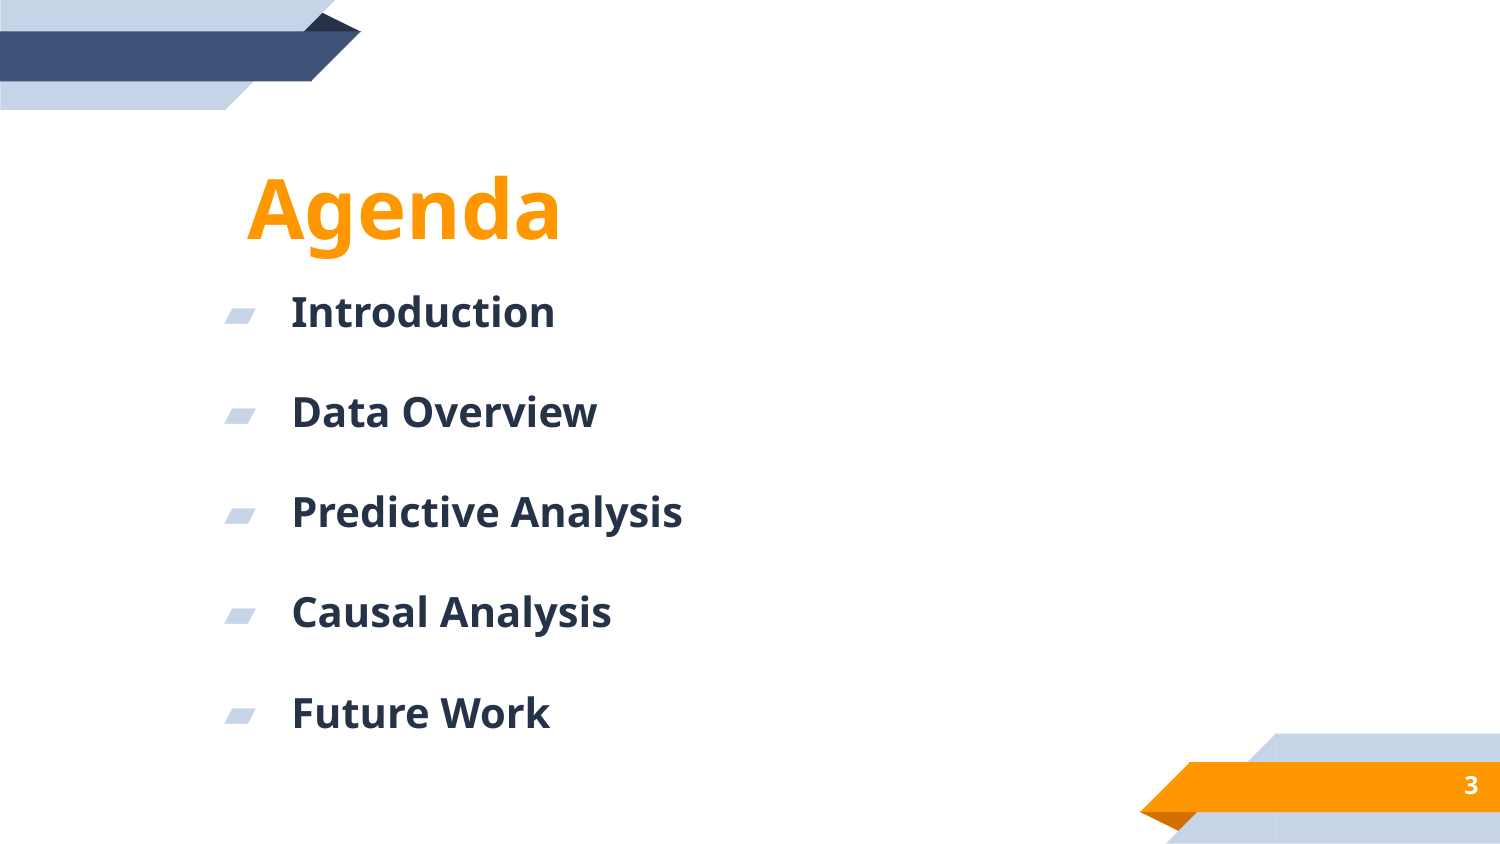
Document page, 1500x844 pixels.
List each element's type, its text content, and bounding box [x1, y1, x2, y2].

slide_number 3 [1249, 760, 1494, 813]
title Agenda [0, 205, 947, 308]
subtitle Introduction Data Overview Predictive Analysis Causal Analysis Future Work [209, 224, 1291, 798]
